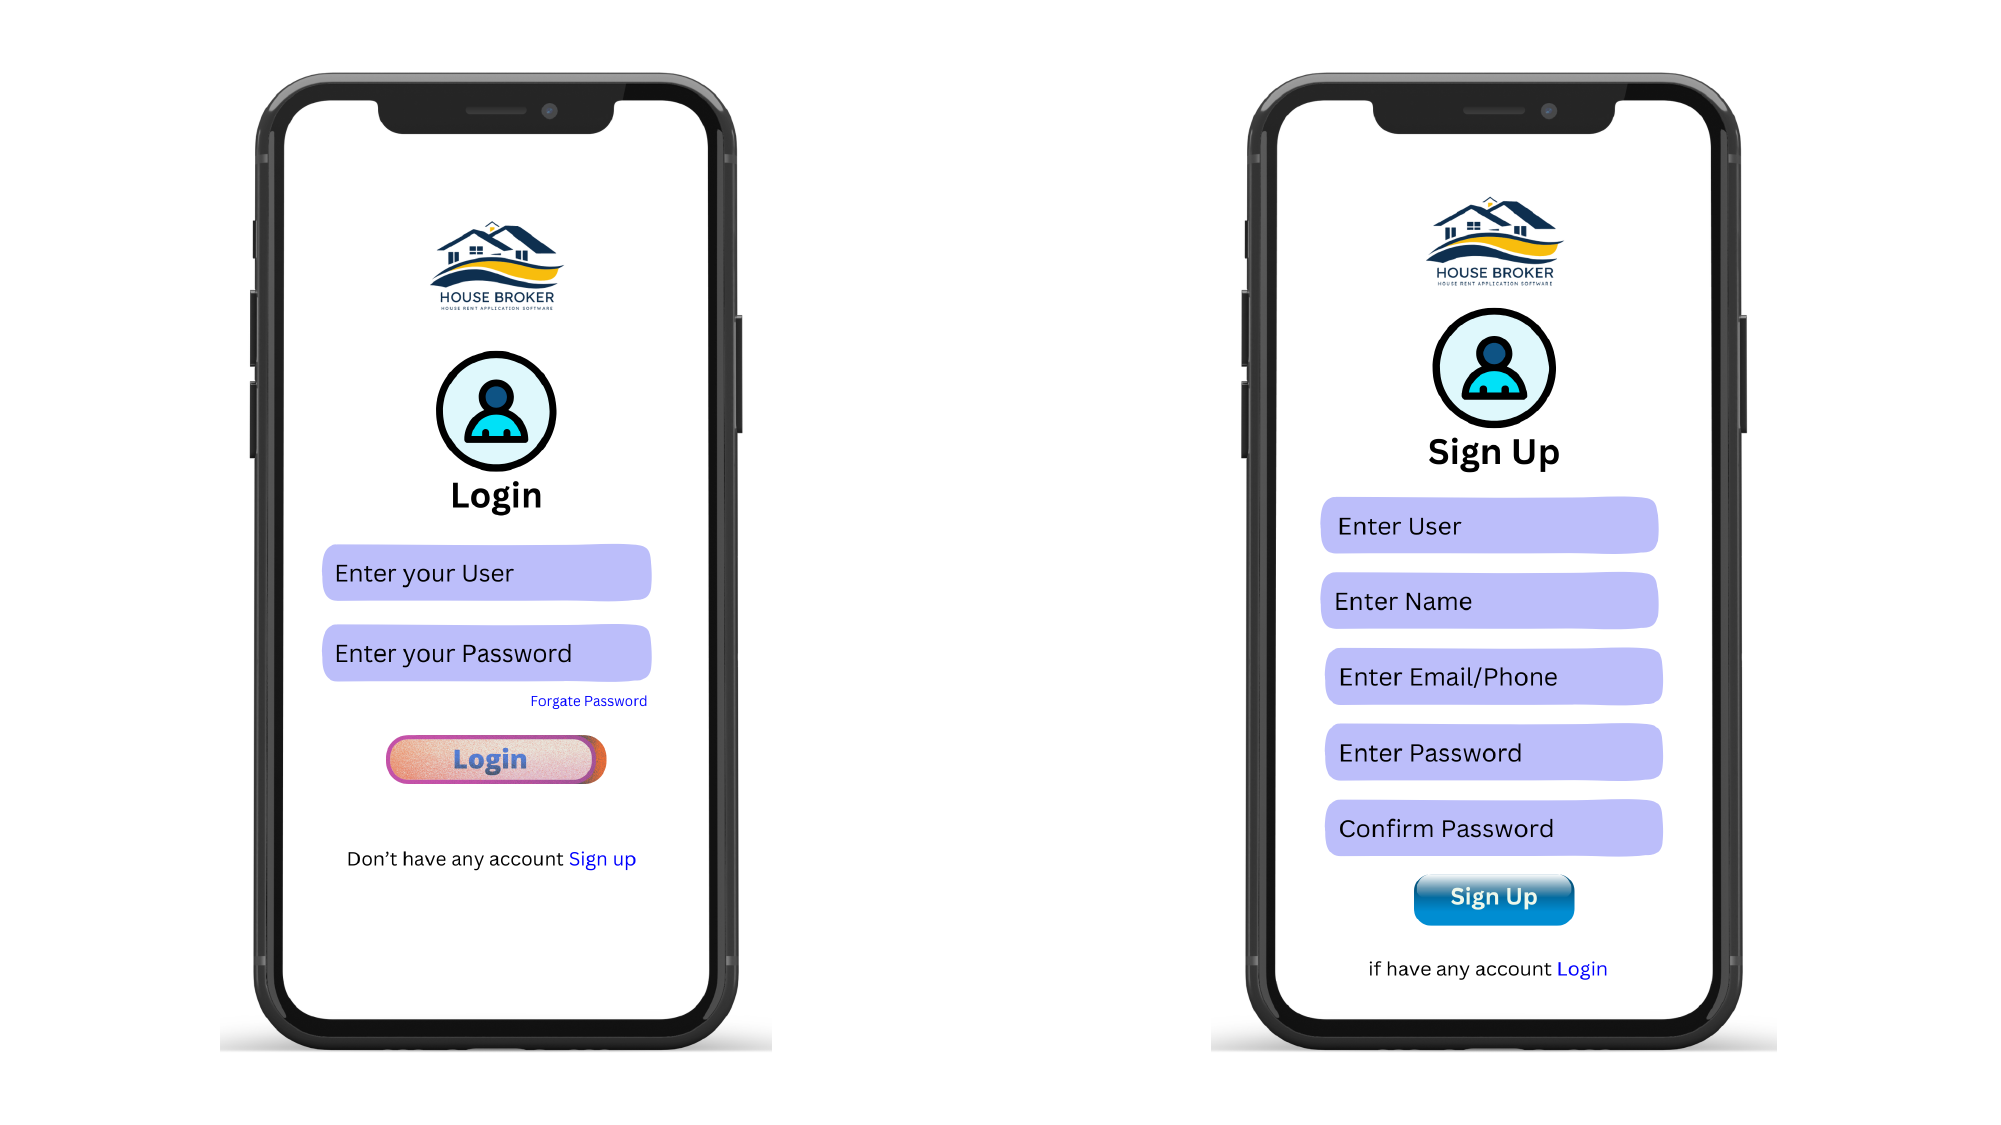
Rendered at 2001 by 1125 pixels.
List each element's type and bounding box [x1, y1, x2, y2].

picture [1211, 72, 1778, 1053]
picture [220, 72, 772, 1053]
